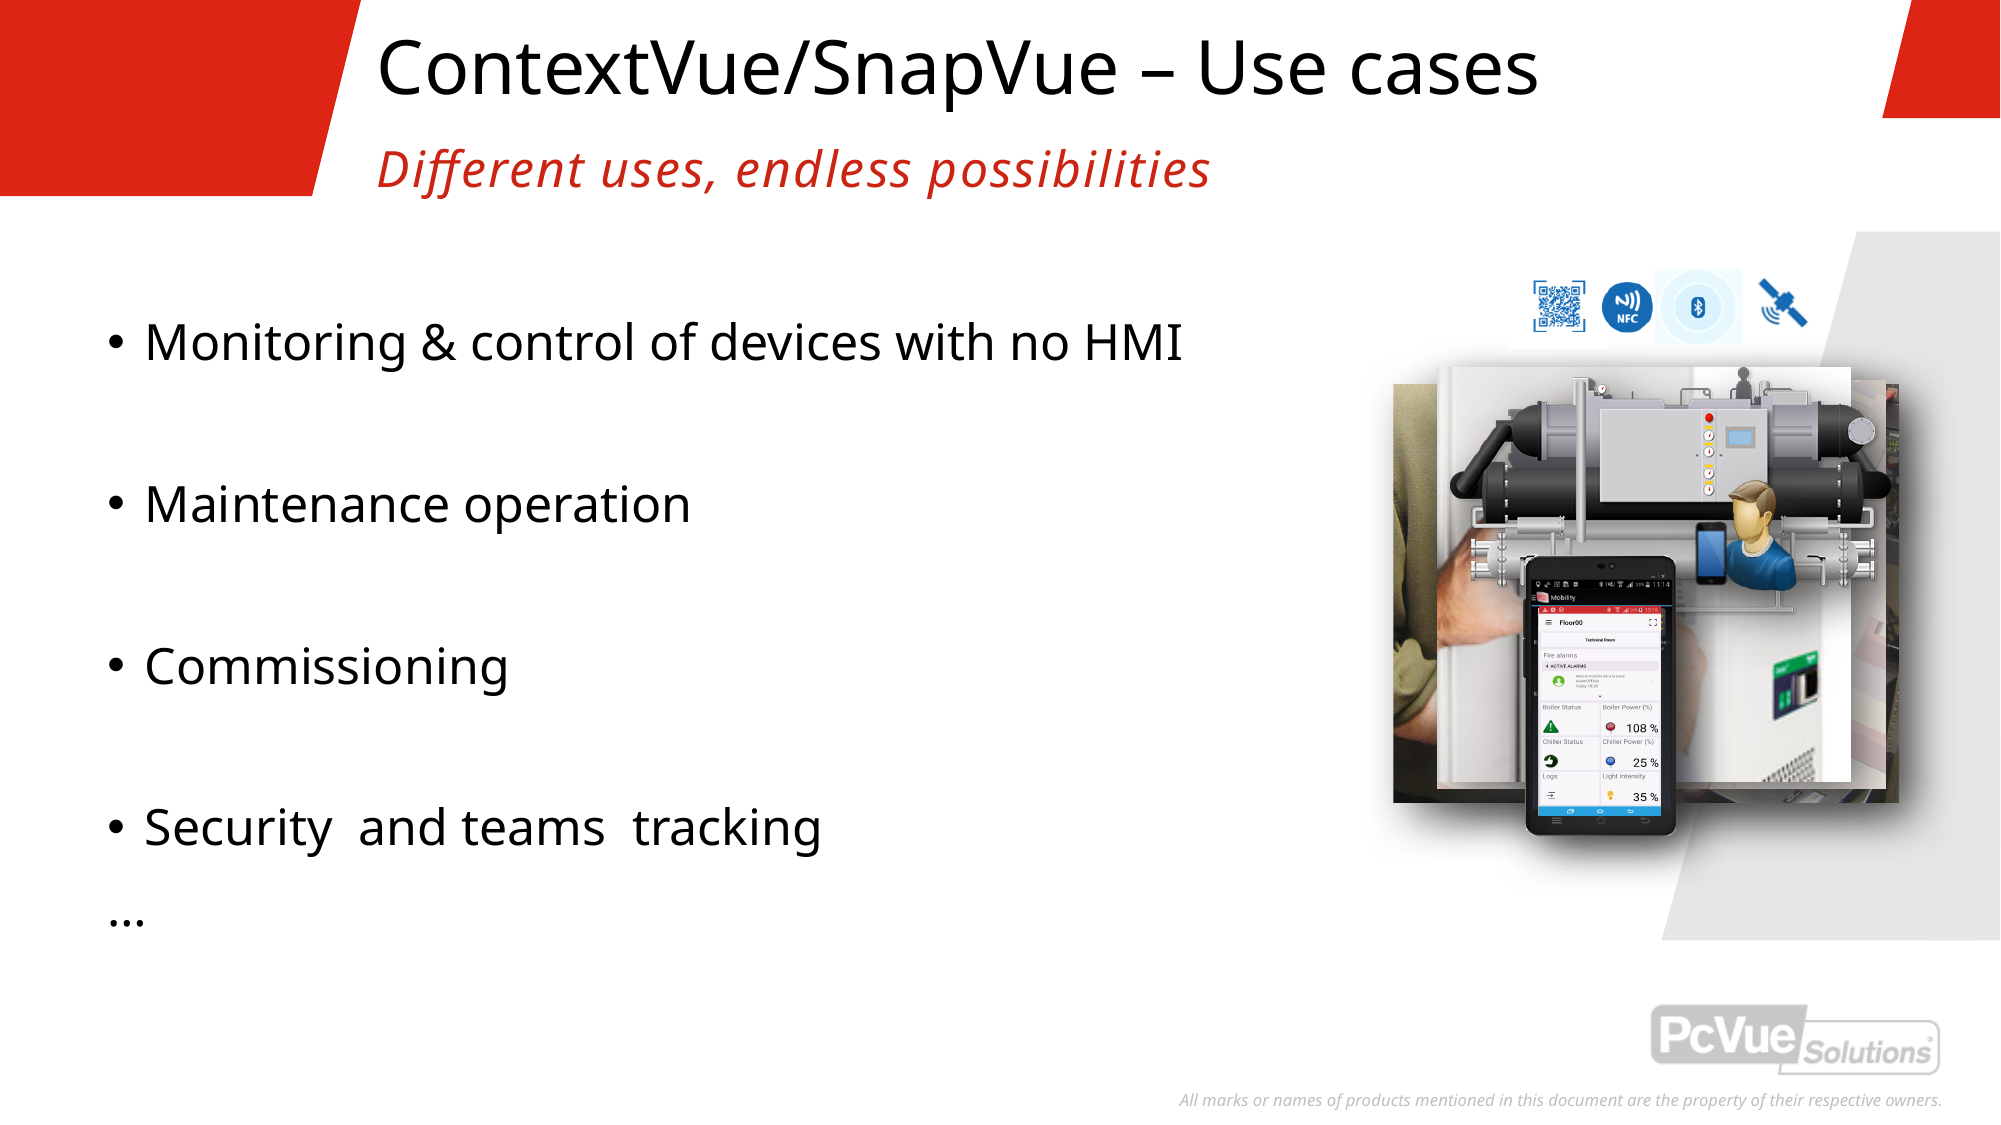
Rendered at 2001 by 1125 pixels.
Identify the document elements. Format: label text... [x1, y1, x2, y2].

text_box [1450, 367, 1895, 836]
picture [1895, 384, 1899, 803]
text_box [1509, 264, 1812, 349]
list Different uses, endless possibilities [362, 137, 1906, 220]
list ContextVue/SnapVue – Use cases [362, 0, 1906, 119]
picture [1393, 367, 1450, 803]
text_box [1437, 782, 1450, 789]
list Monitoring & control of devices with no HMI Maintenance operation Commissioning Security and teams tracking … [92, 303, 1430, 846]
